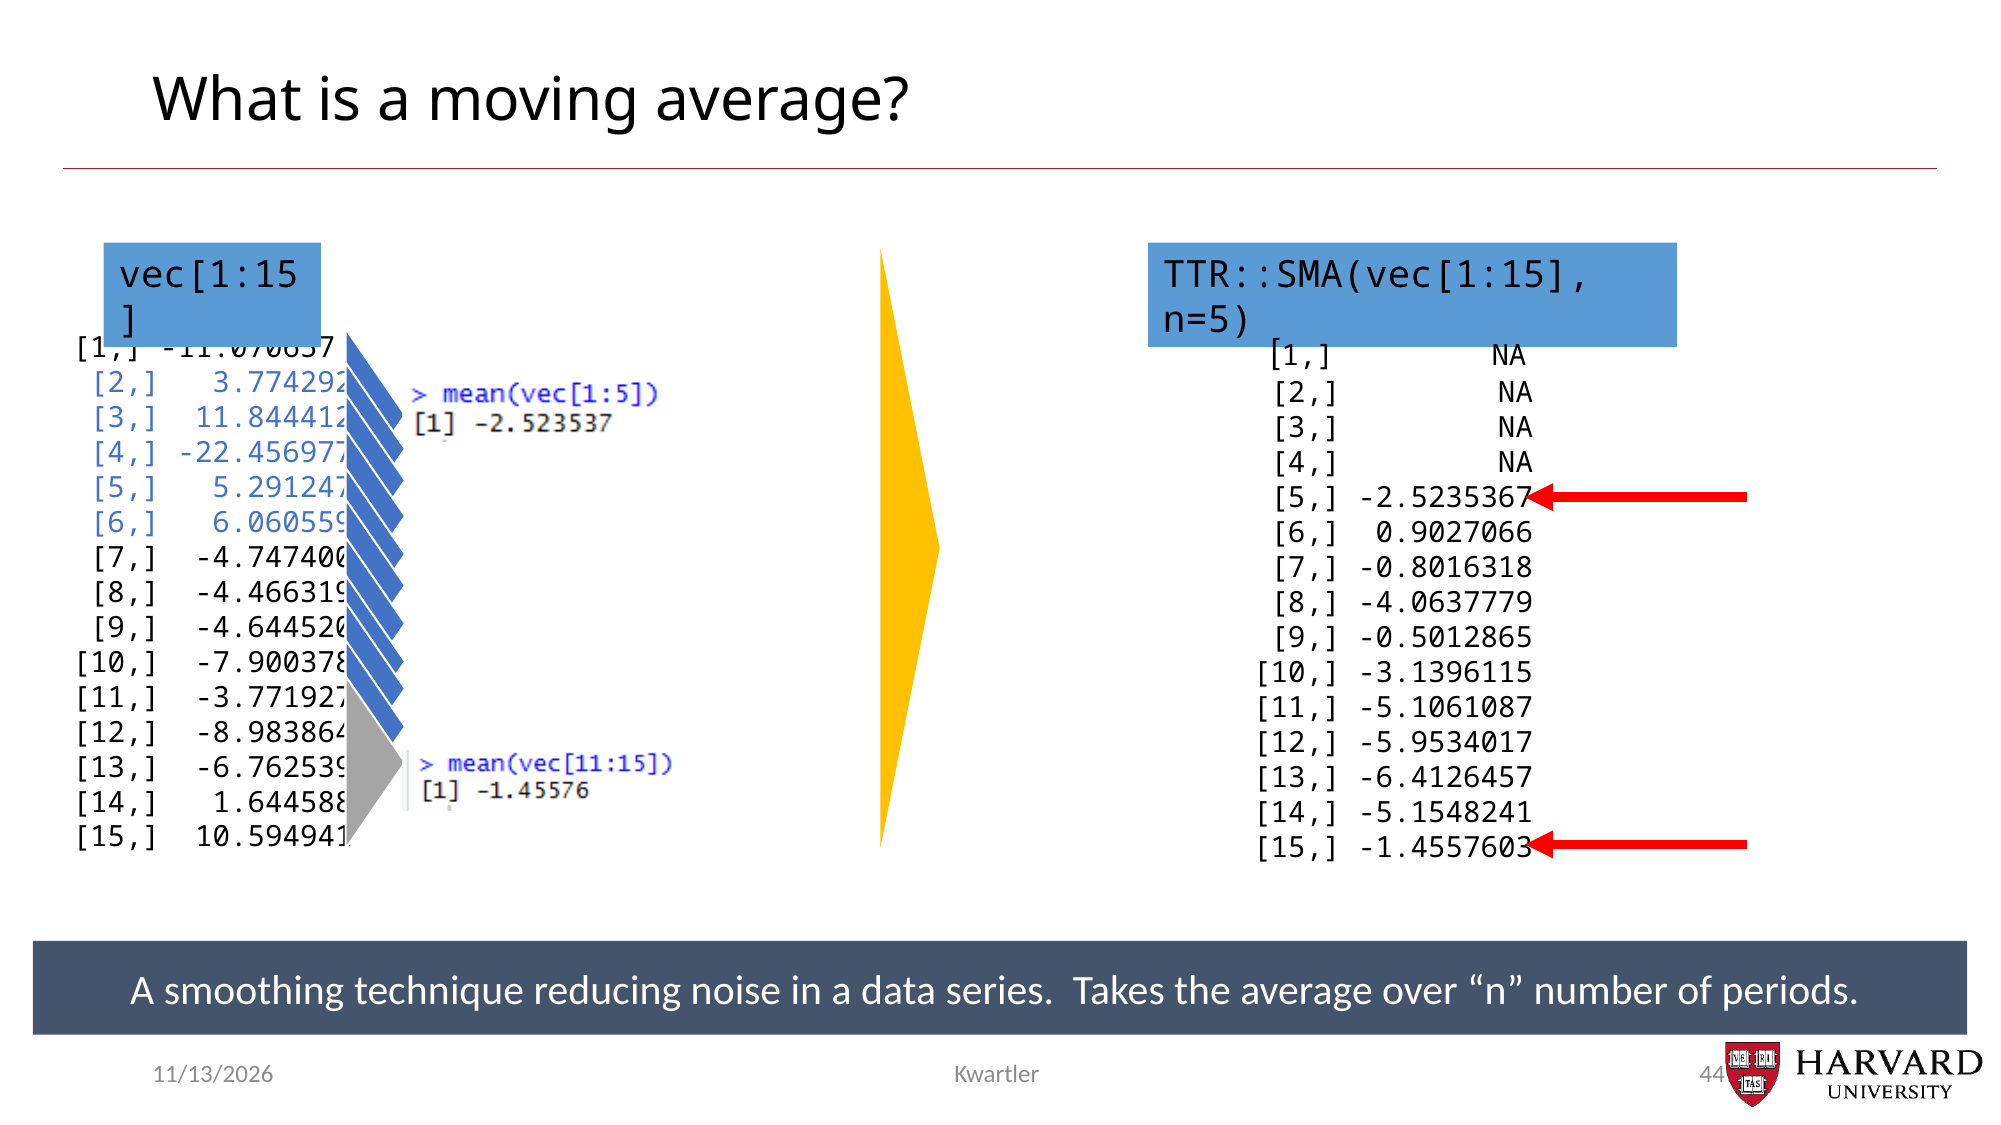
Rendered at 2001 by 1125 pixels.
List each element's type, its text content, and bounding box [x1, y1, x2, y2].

text_box [344, 672, 402, 852]
picture [402, 381, 663, 442]
text_box [344, 637, 407, 744]
text_box [1,] -11.070657 [2,] 3.774292 [3,] 11.844412 [4,] -22.456977 [5,] 5.291247 [6,] 6.060559 [7,] -4.747400 [8,] -4.466319 [9,] -4.644520 [10,] -7.900378 [11,] -3.771927 [12,] -8.983864 [13,] -6.762539 [14,] 1.644588 [15,] 10.594941 [57, 320, 368, 861]
text_box [344, 534, 407, 642]
text_box vec[1:15] [103, 242, 321, 348]
text_box [344, 598, 407, 707]
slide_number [137, 1042, 588, 1103]
text_box [344, 390, 407, 498]
text_box TTR::SMA(vec[1:15], n=5) [1148, 242, 1677, 348]
text_box [344, 464, 407, 570]
text_box 44 [1412, 1042, 1741, 1103]
text_box [344, 325, 402, 432]
text_box [344, 572, 407, 674]
picture [402, 750, 682, 811]
text_box [344, 426, 407, 534]
title What is a moving average? [137, 59, 1863, 142]
text_box [1,] NA [2,] NA [3,] NA [4,] NA [5,] -2.5235367 [6,] 0.9027066 [7,] -0.8016318 [8,] -4.0637779 [9,] -0.5012865 [10,] -3.1396115 [11,] -5.1061087 [12,] -5.9534017 [13,] -6.4126457 [14,] -5.1548241 [15,] -1.4557603 [1238, 320, 1587, 871]
text_box [344, 495, 407, 604]
text_box [344, 359, 407, 464]
footer Kwartler [662, 1042, 1338, 1103]
text_box [879, 247, 941, 849]
text_box A smoothing technique reducing noise in a data series. Takes the average over “n” number of periods. [32, 940, 1968, 1036]
picture [1703, 1024, 2001, 1125]
